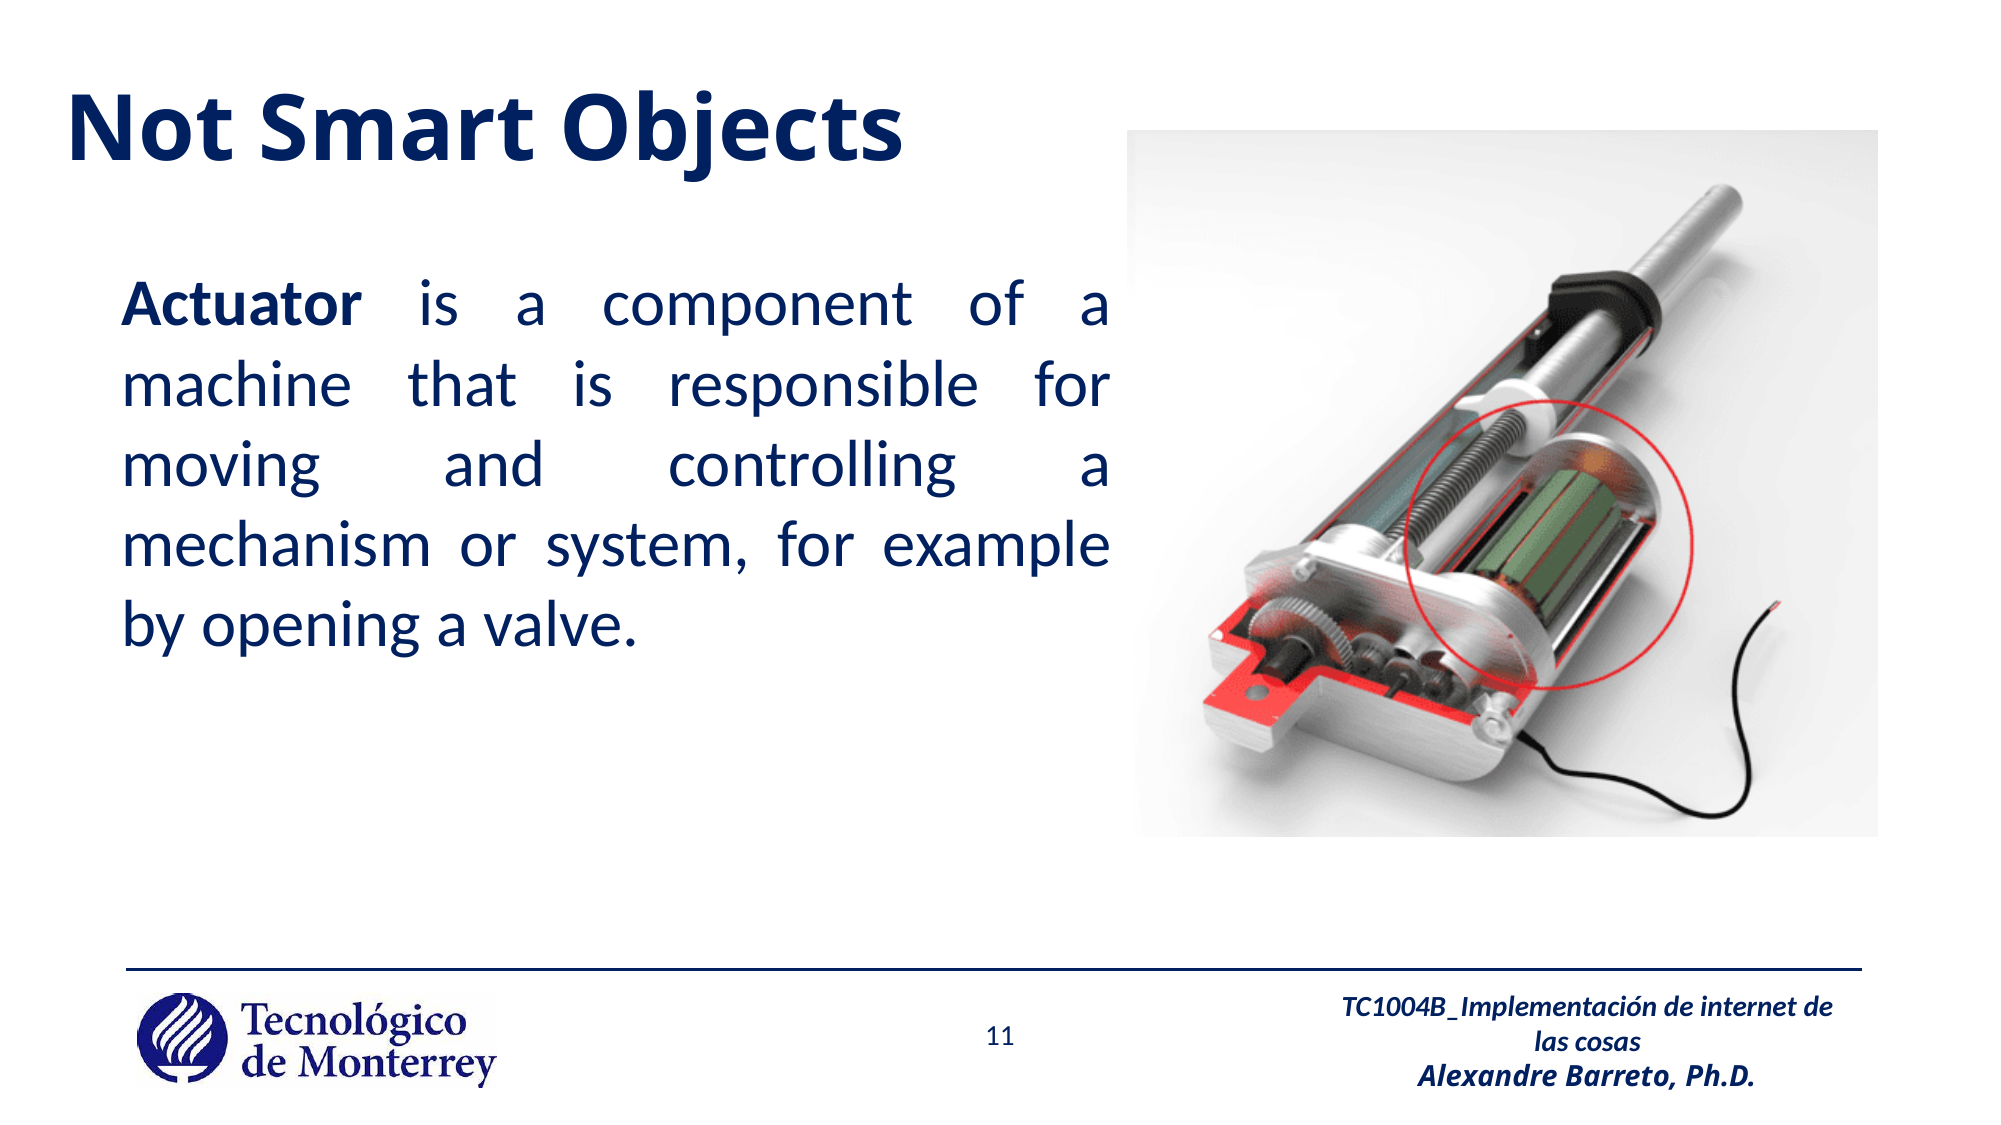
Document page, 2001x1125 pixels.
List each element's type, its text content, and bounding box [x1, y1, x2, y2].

picture [1127, 130, 1878, 838]
title Not Smart Objects [49, 22, 1775, 240]
list Actuator is a component of a machine that is responsible for moving and controlling a mechanism or system, for example by opening a valve. [106, 251, 1128, 946]
picture [137, 993, 497, 1088]
